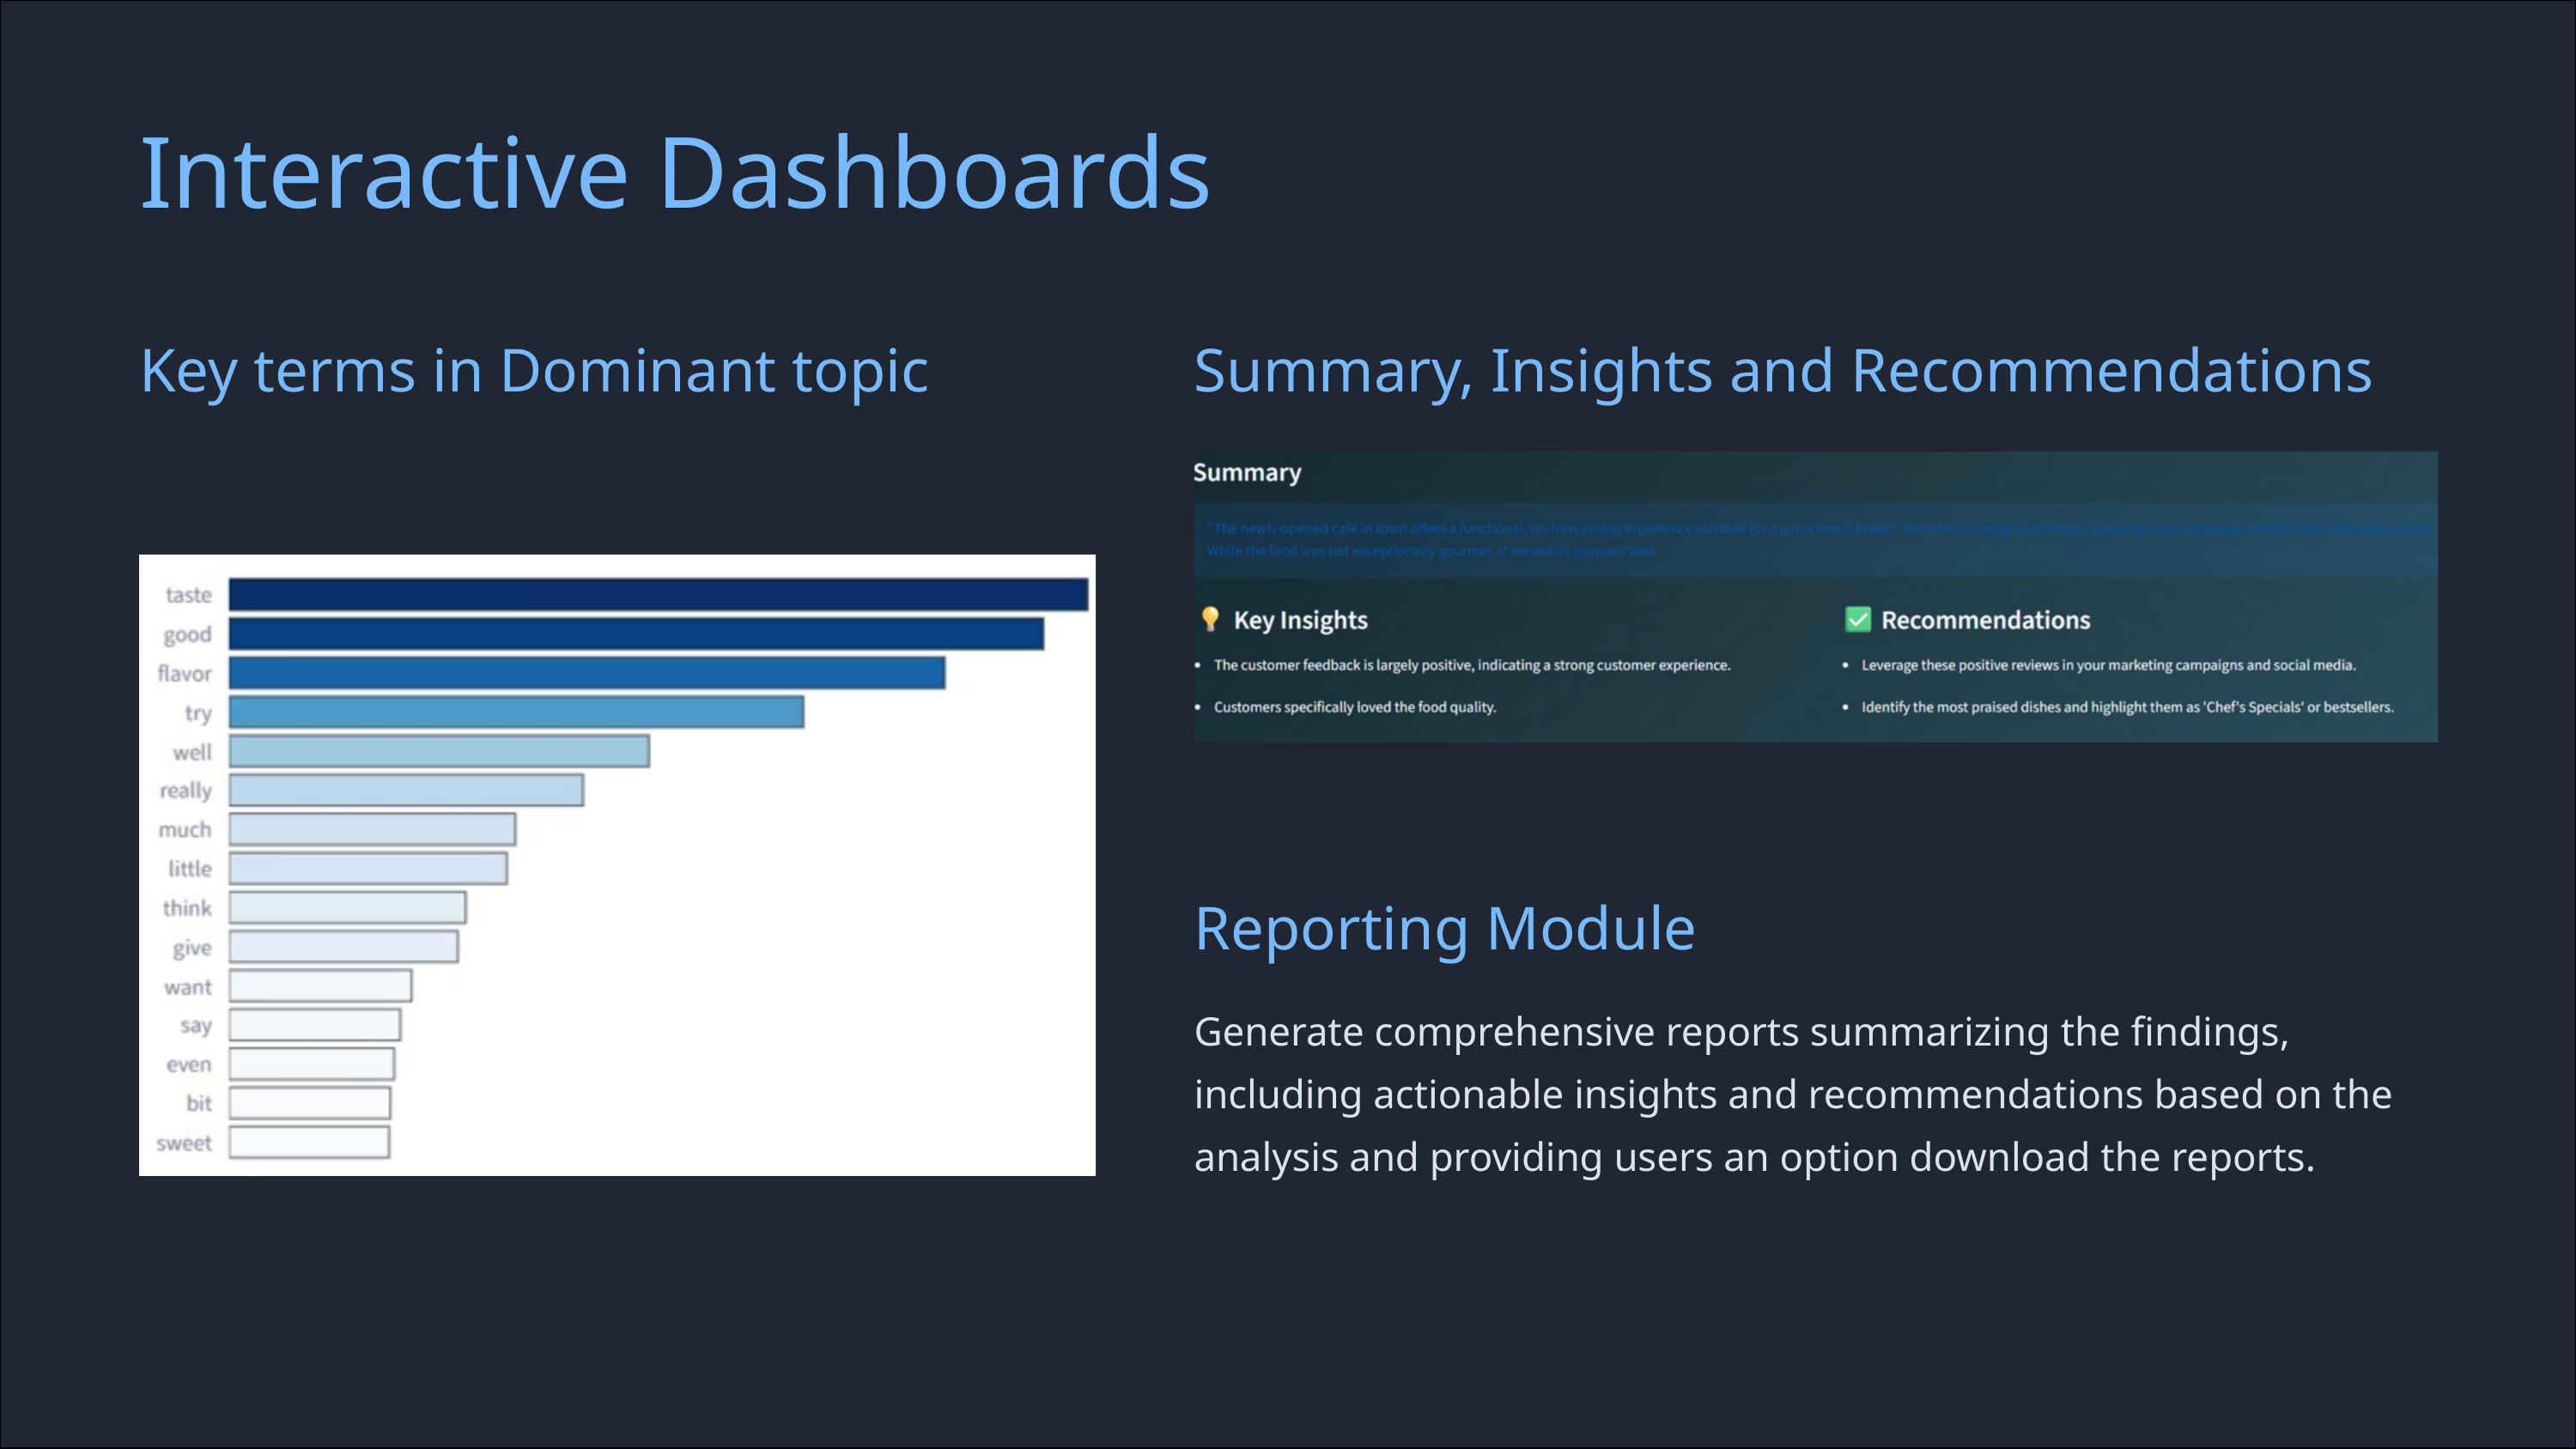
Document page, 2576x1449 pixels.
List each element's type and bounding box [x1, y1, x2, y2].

text_box [0, 0, 2576, 1449]
